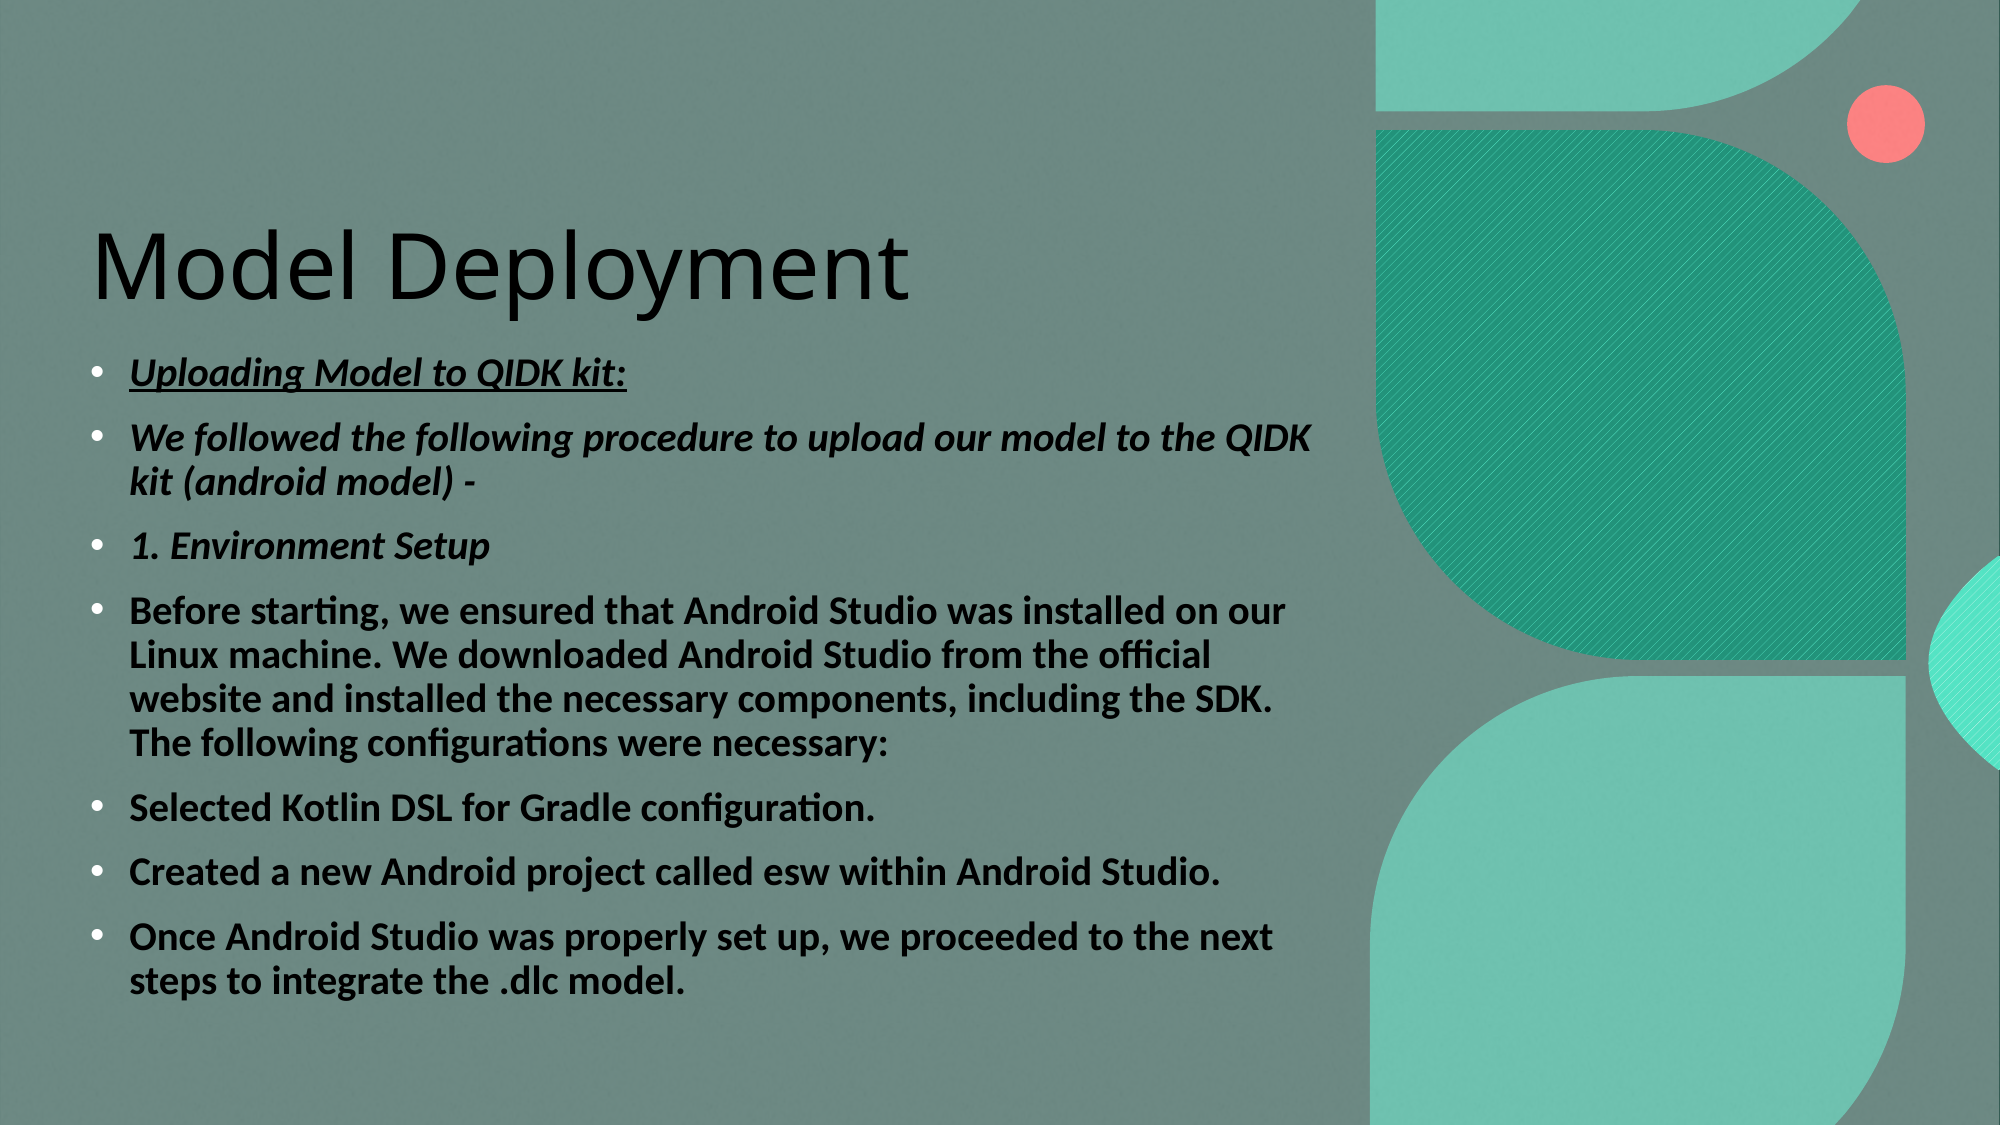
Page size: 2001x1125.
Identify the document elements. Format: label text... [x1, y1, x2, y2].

title Model Deployment [75, 109, 1336, 327]
list Uploading Model to QIDK kit: We followed the following procedure to upload our model to the QIDK kit (android model) - 1. Environment Setup Before starting, we ensured that Android Studio was installed on our Linux machine. We downloaded Android Studio from the official website and installed the necessary components, including the SDK. The following configurations were necessary: Selected Kotlin DSL for Gradle configuration. Created a new Android project called esw within Android Studio. Once Android Studio was properly set up, we proceeded to the next steps to integrate the .dlc model. [75, 343, 1336, 1014]
